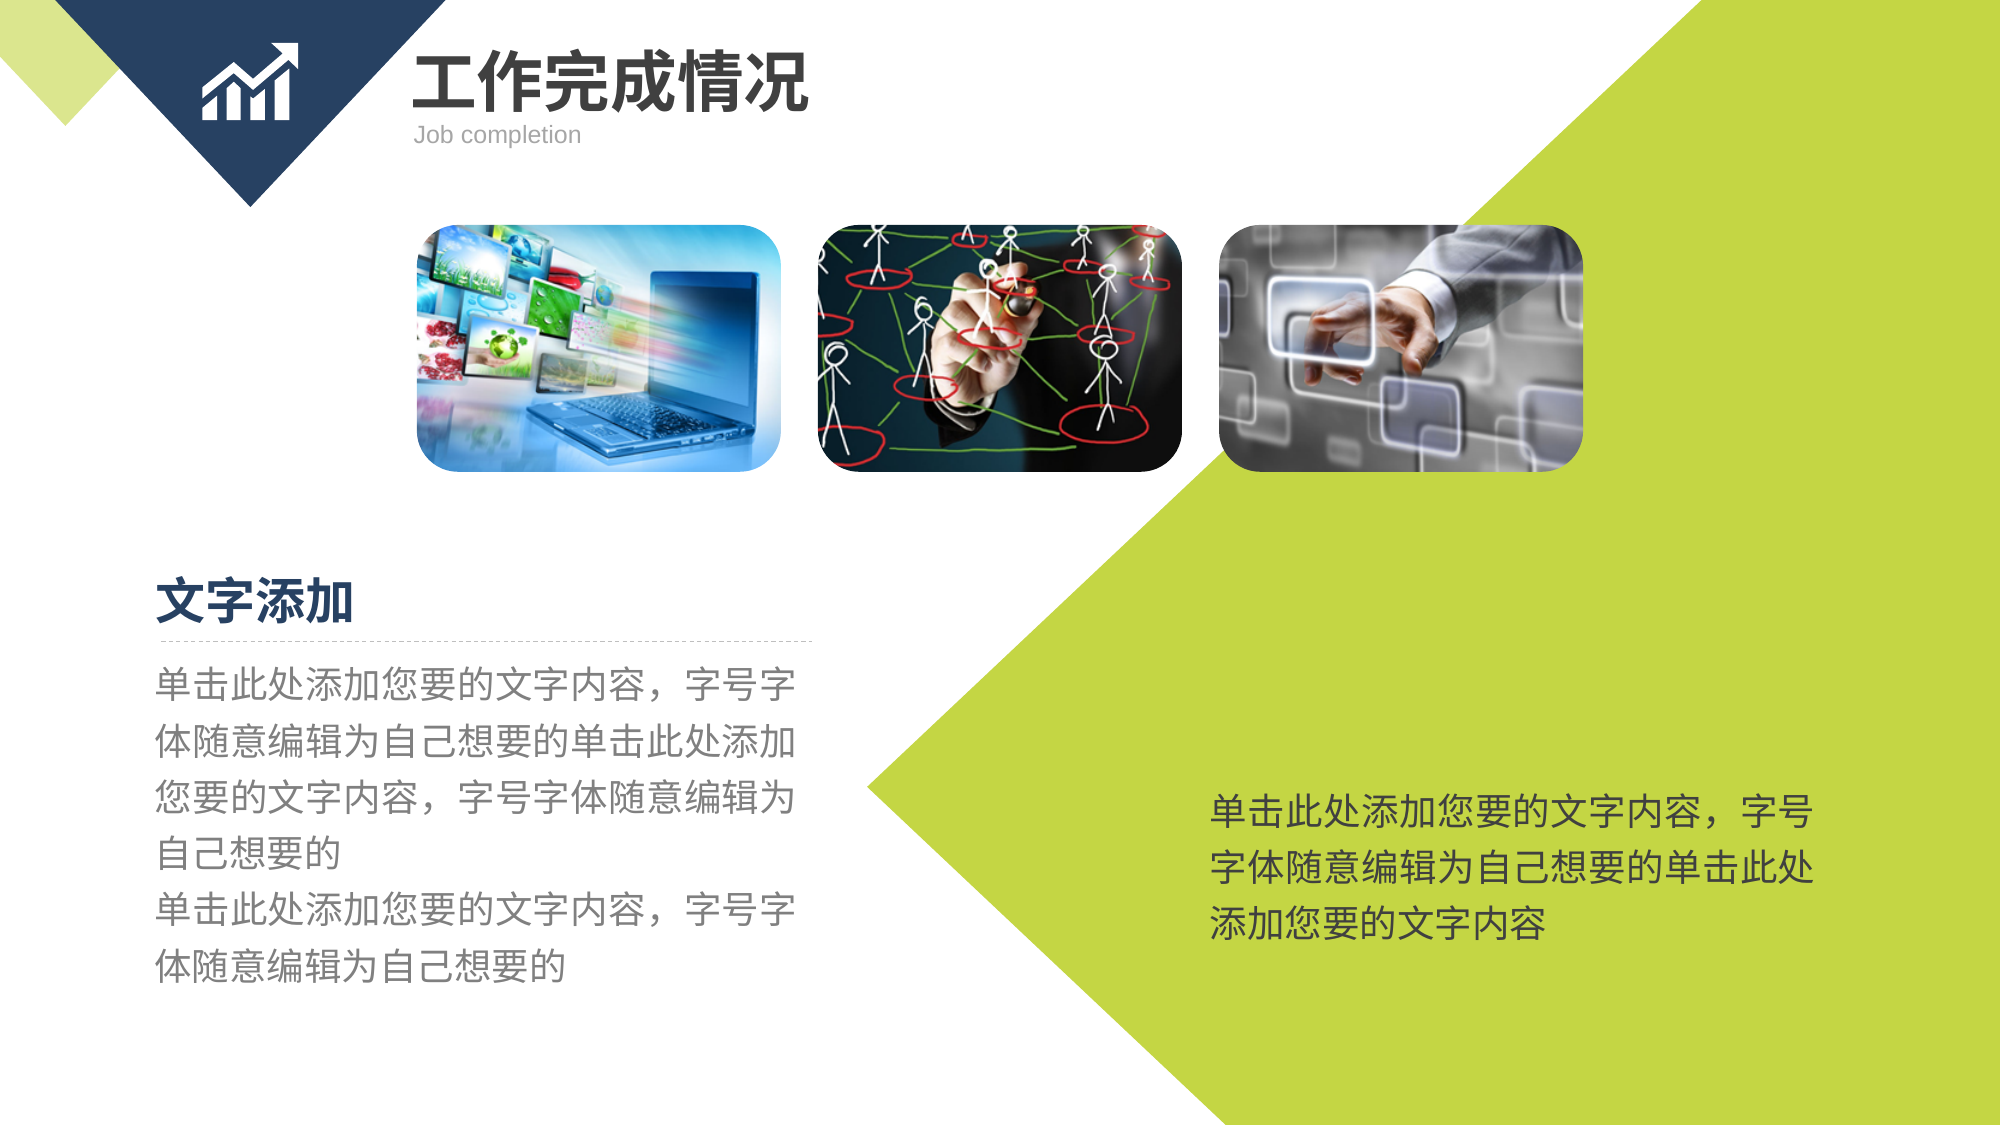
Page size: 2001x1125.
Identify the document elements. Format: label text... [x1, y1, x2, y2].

text_box Job completion [398, 111, 822, 157]
text_box 工作完成情况 [395, 32, 1196, 128]
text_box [139, 562, 813, 999]
text_box [816, 223, 1184, 473]
text_box [415, 223, 782, 473]
text_box 单击此处添加您要的文字内容，字号字体随意编辑为自己想要的单击此处添加您要的文字内容 [1195, 769, 1831, 953]
text_box [865, 0, 2000, 1125]
text_box [1217, 223, 1585, 473]
